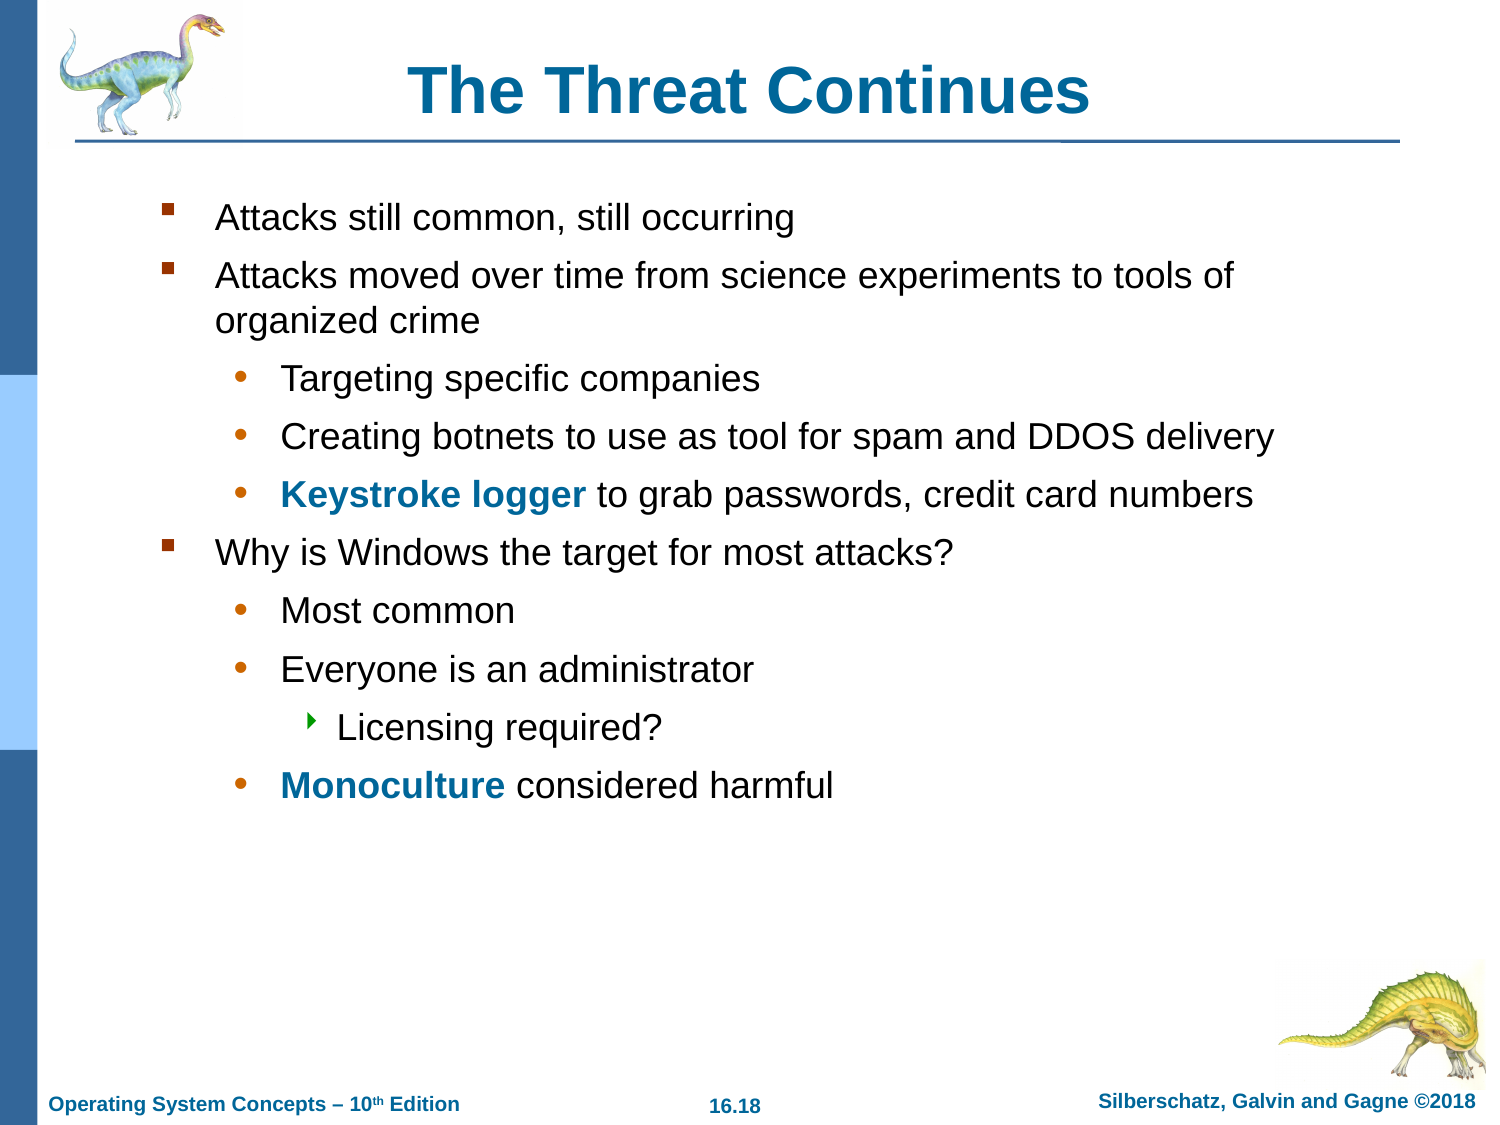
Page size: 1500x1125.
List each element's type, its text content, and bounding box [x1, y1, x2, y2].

picture [46, 0, 243, 149]
list Attacks still common, still occurring Attacks moved over time from science experiments to tools of organized crime Targeting specific companies Creating botnets to use as tool for spam and DDOS delivery Keystroke logger to grab passwords, credit card numbers Why is Windows the target for most attacks? Most common Everyone is an administrator Licensing required? Monoculture considered harmful [143, 185, 1411, 929]
title The Threat Continues [75, 40, 1425, 135]
picture [1275, 959, 1486, 1090]
